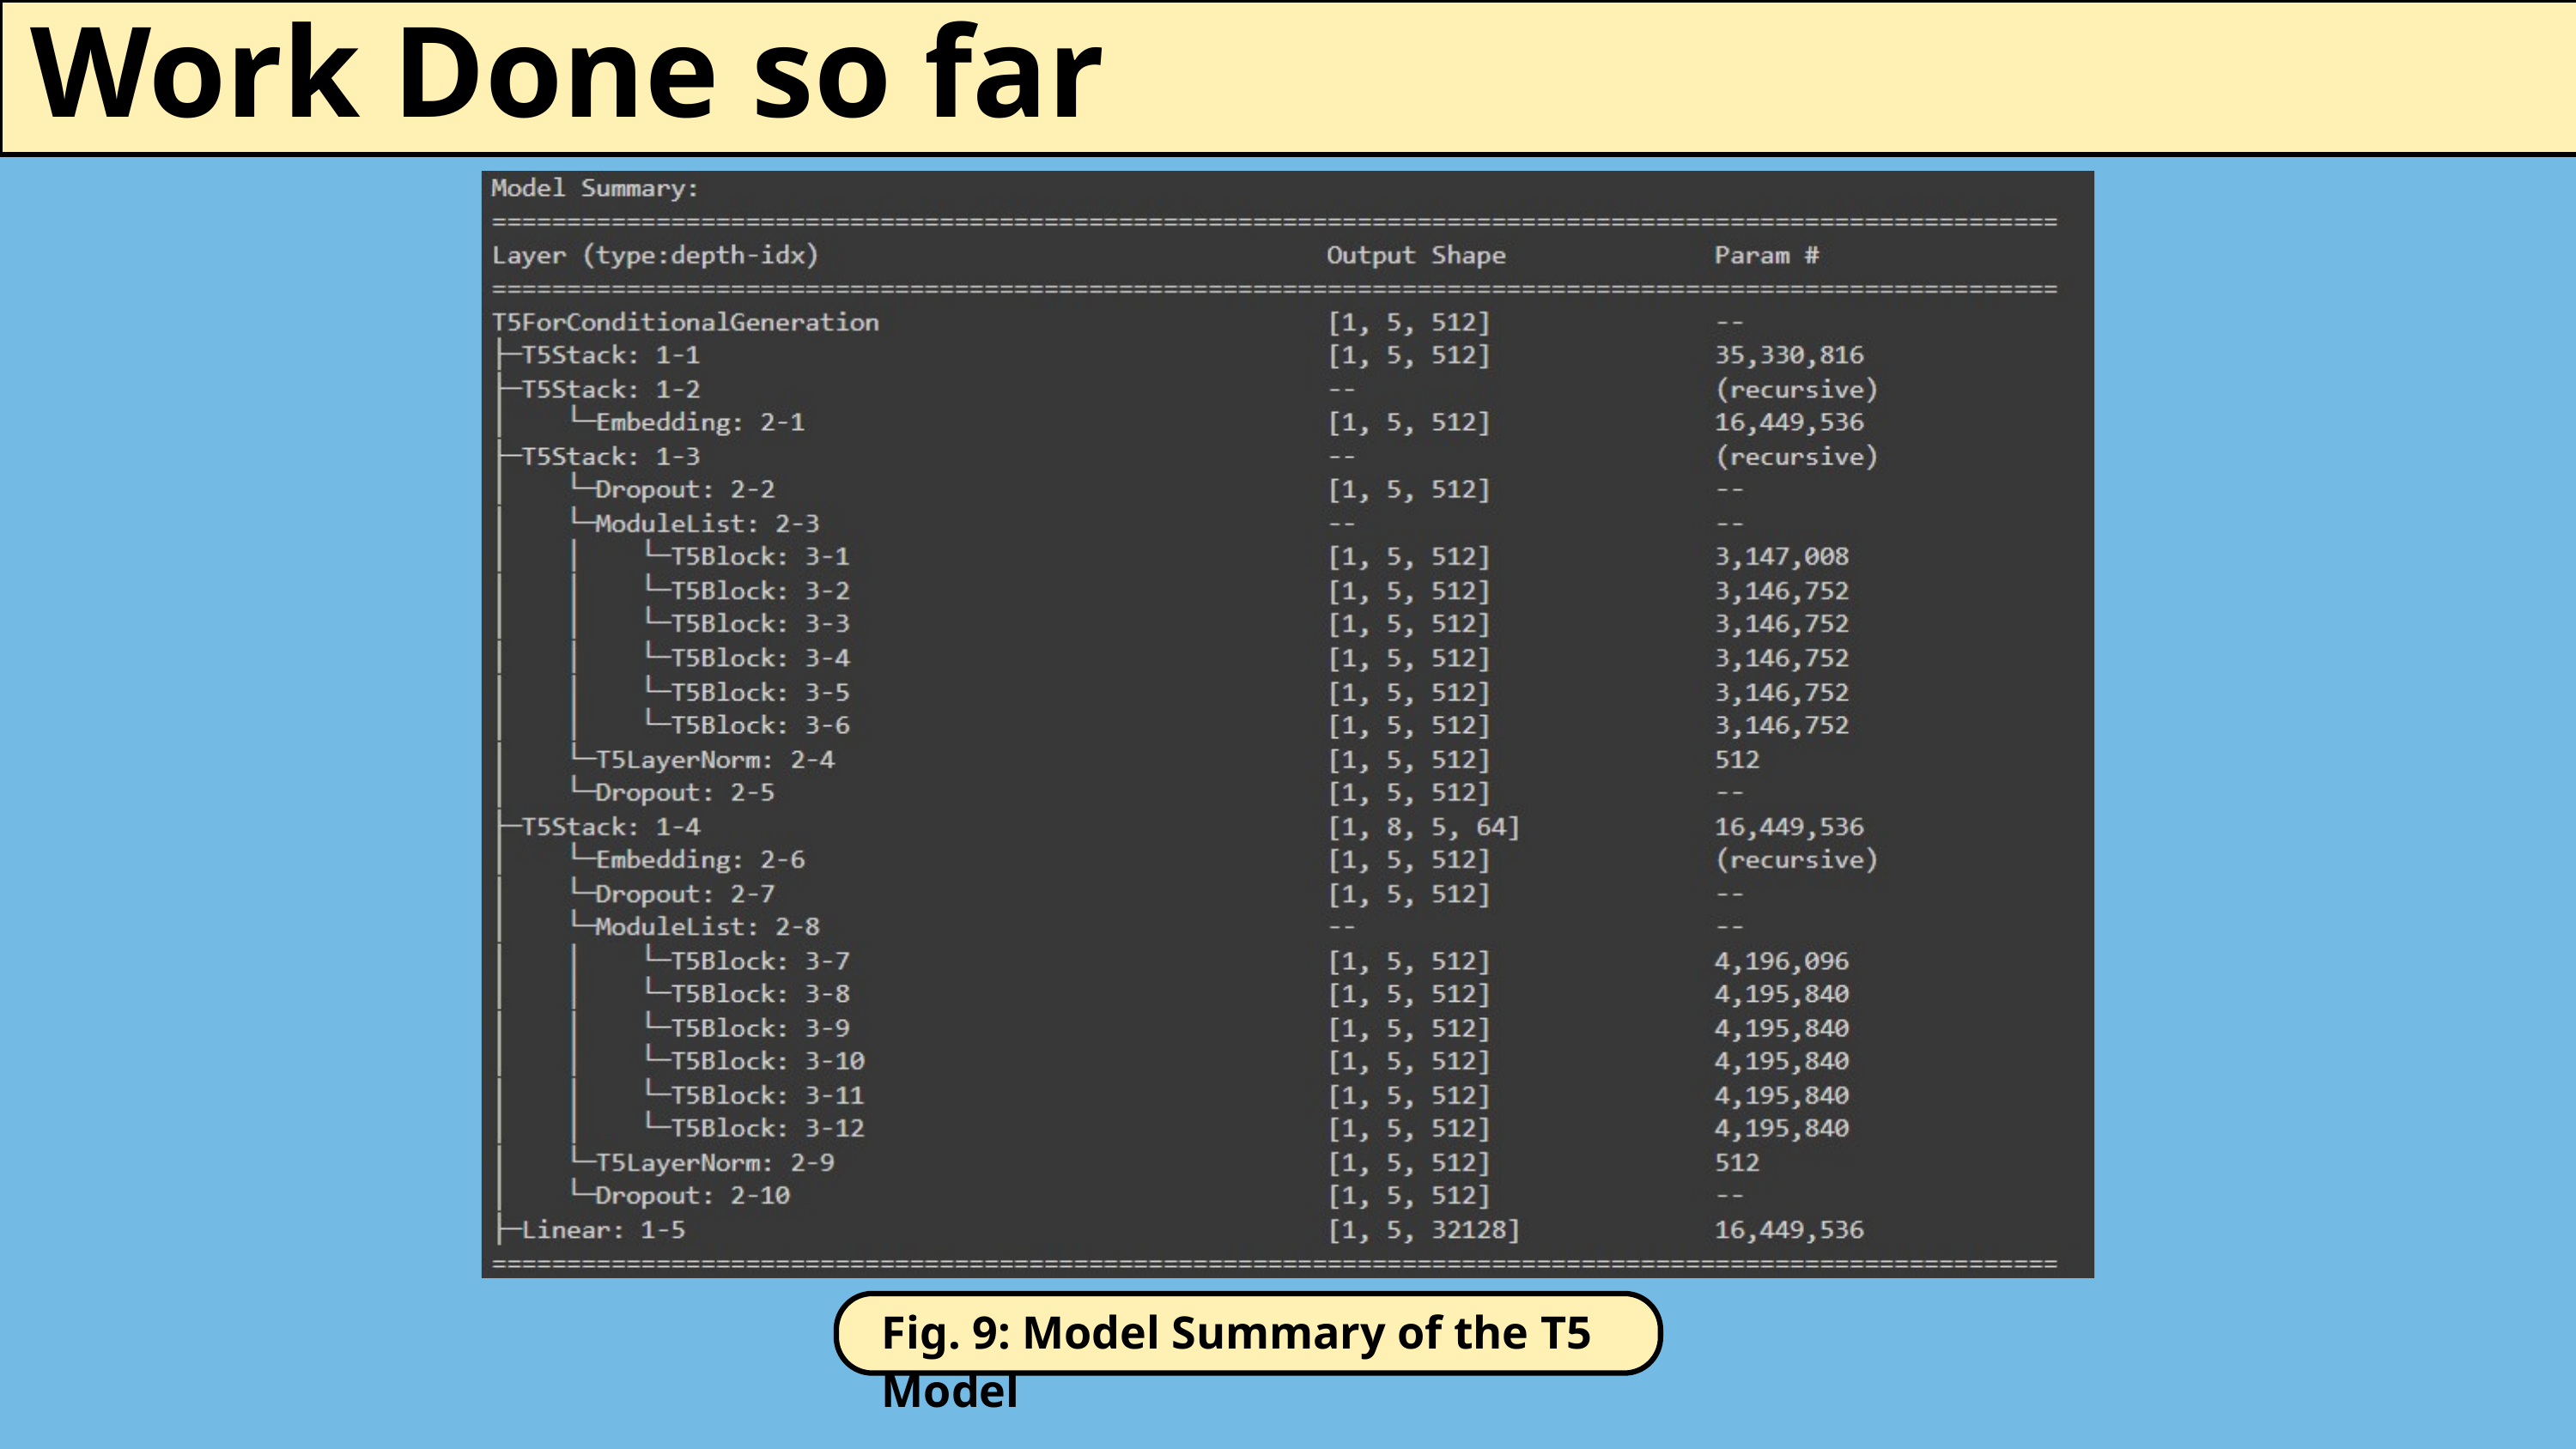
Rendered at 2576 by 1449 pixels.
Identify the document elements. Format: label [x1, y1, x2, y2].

text_box [481, 171, 2095, 1278]
text_box [0, 0, 2576, 155]
text_box [835, 1293, 1741, 1373]
